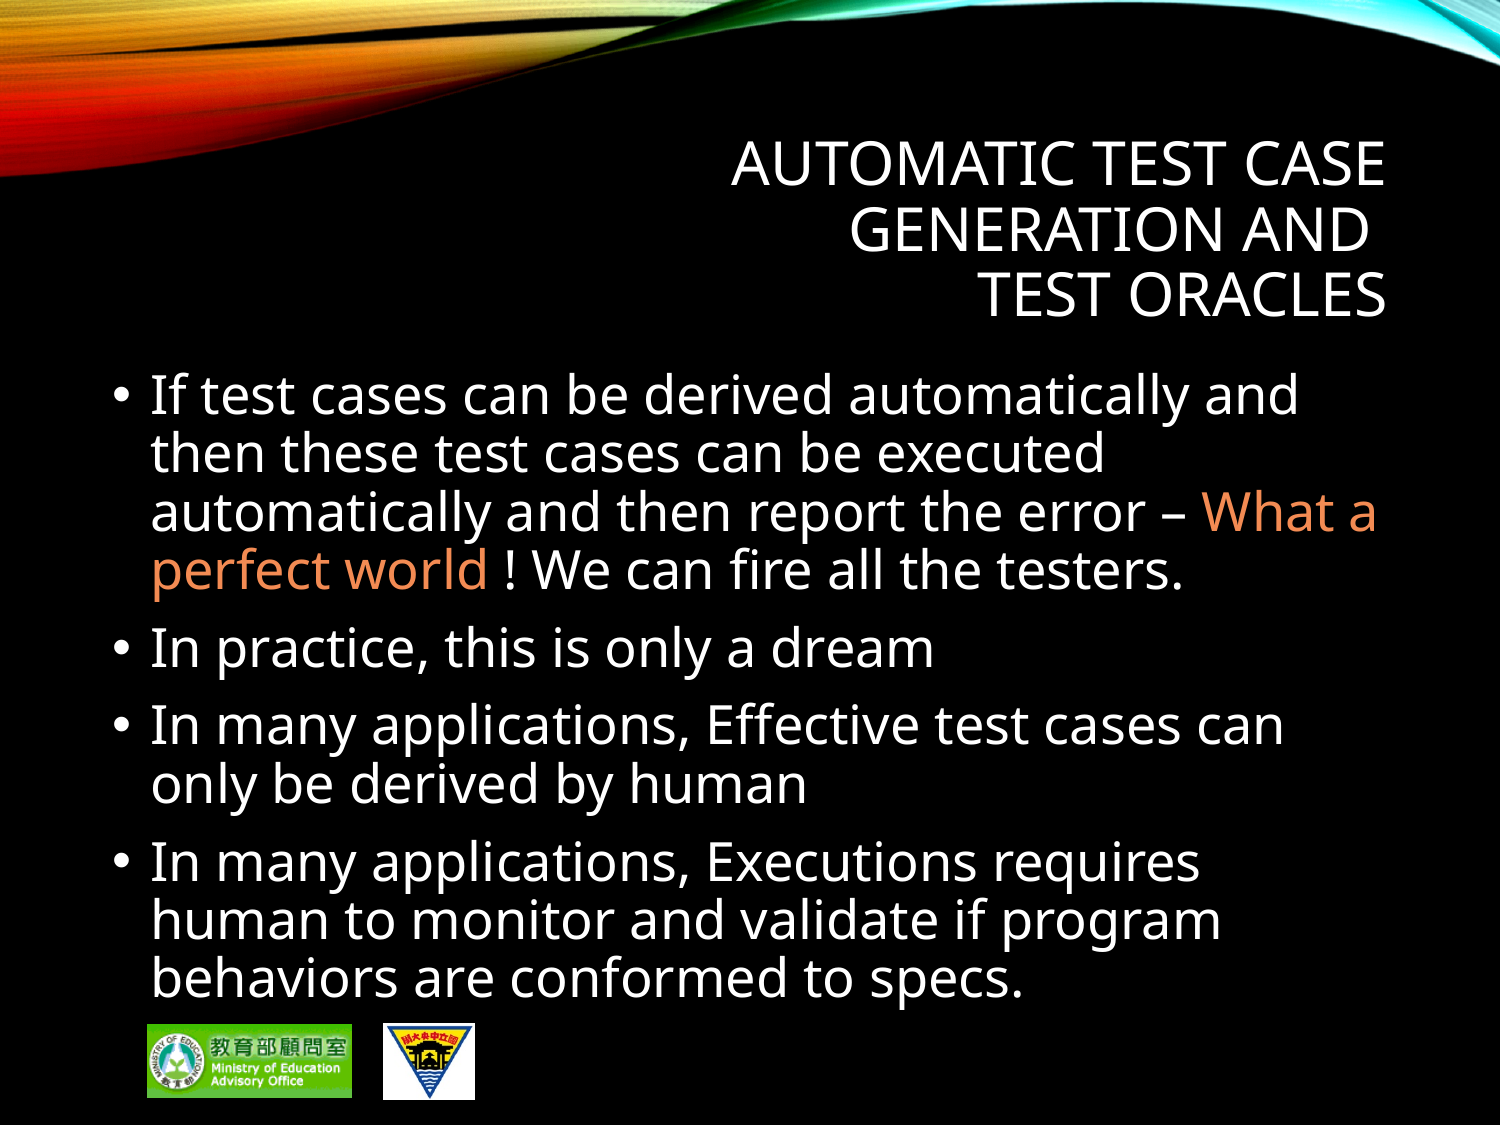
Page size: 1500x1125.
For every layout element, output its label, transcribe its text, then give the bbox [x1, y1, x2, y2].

picture [0, 0, 1500, 178]
picture [383, 1028, 475, 1100]
title Automatic Test Case Generation and Test oracles [356, 125, 1403, 338]
picture [147, 1028, 352, 1098]
list If test cases can be derived automatically and then these test cases can be executed automatically and then report the error – What a perfect world ! We can fire all the testers. In practice, this is only a dream In many applications, Effective test cases can only be derived by human In many applications, Executions requires human to monitor and validate if program behaviors are conformed to specs. [97, 360, 1403, 1028]
